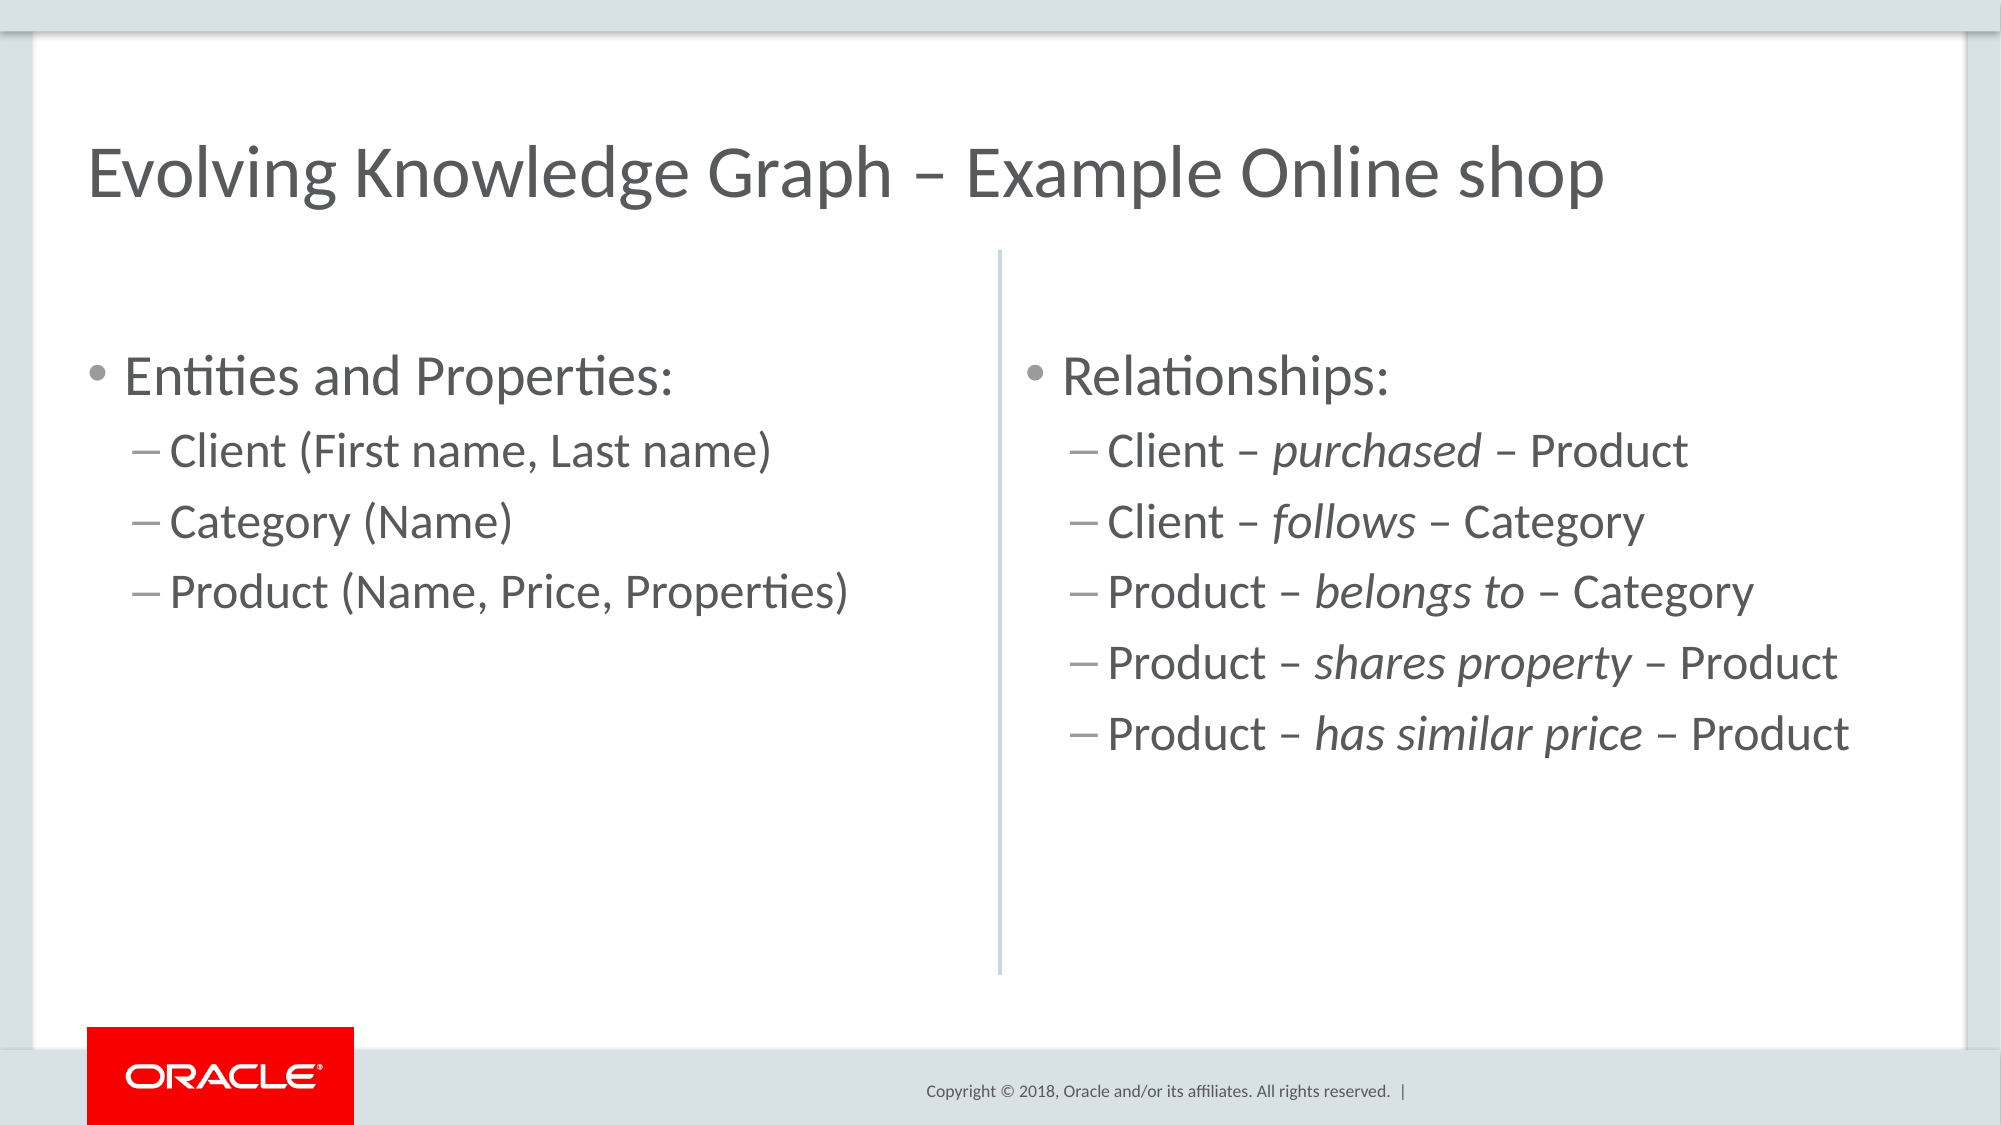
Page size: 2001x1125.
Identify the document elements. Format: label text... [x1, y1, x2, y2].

title Evolving Knowledge Graph – Example Online shop [87, 66, 1913, 213]
picture [87, 1027, 354, 1125]
list Entities and Properties: Client (First name, Last name) Category (Name) Product (Name, Price, Properties) [87, 249, 975, 643]
list Relationships: Client – purchased – Product Client – follows – Category Product – belongs to – Category Product – shares property – Product Product – has similar price – Product [1025, 249, 1913, 802]
